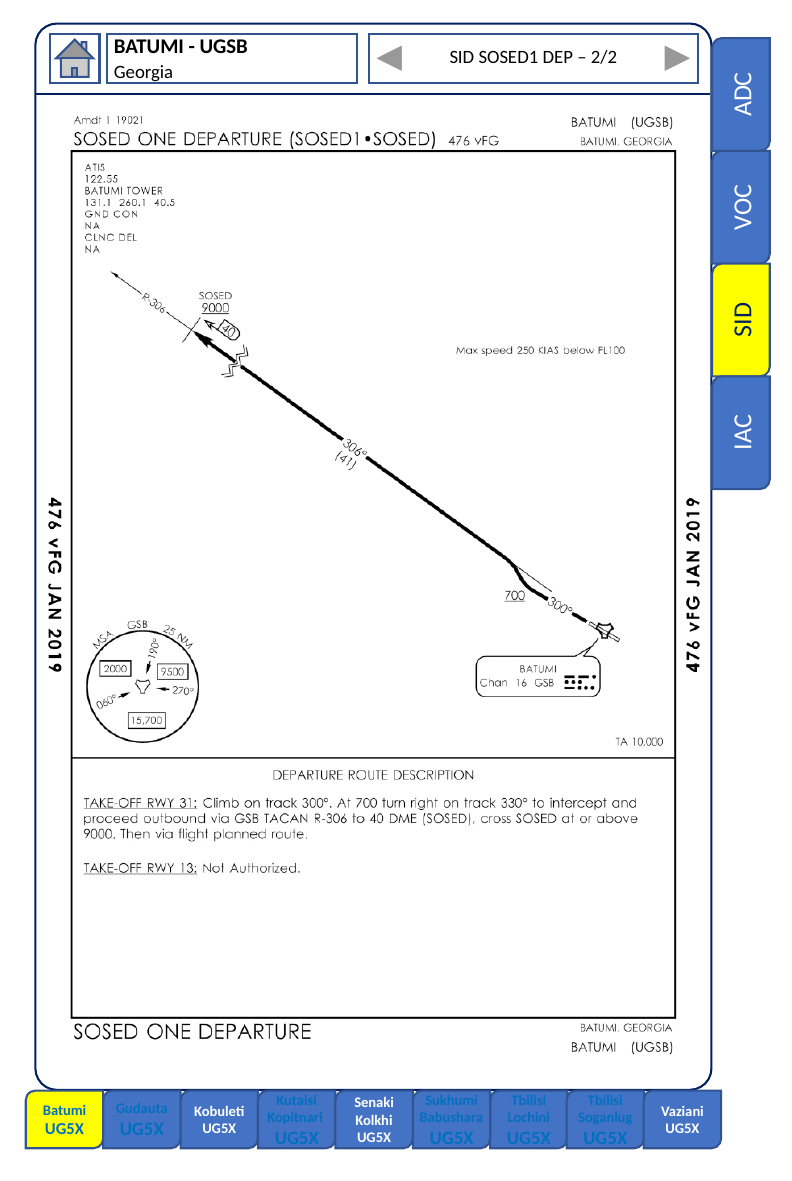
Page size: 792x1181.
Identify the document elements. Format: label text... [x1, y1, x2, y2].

text_box Tbilisi Lochini UG5X [489, 1089, 569, 1150]
text_box ADC [711, 37, 771, 152]
text_box SID [711, 262, 771, 378]
text_box Tbilisi Soganlug UG5X [565, 1089, 646, 1150]
picture [41, 99, 706, 1070]
text_box VOC [711, 149, 771, 265]
text_box Batumi UG5X [24, 1089, 105, 1150]
text_box Gudauta UG5X [102, 1089, 182, 1150]
text_box IAC [711, 375, 771, 491]
list BATUMI - UGSB [108, 32, 357, 59]
text_box Sukhumi Babushara UG5X [411, 1089, 492, 1150]
text_box Vaziani UG5X [642, 1089, 723, 1150]
text_box Kutaisi Kopitnari UG5X [256, 1089, 337, 1150]
list Georgia [108, 59, 357, 85]
text_box Kobuleti UG5X [179, 1089, 260, 1150]
list SID SOSED1 DEP – 2/2 [369, 32, 698, 83]
text_box Senaki Kolkhi UG5X [334, 1089, 414, 1150]
